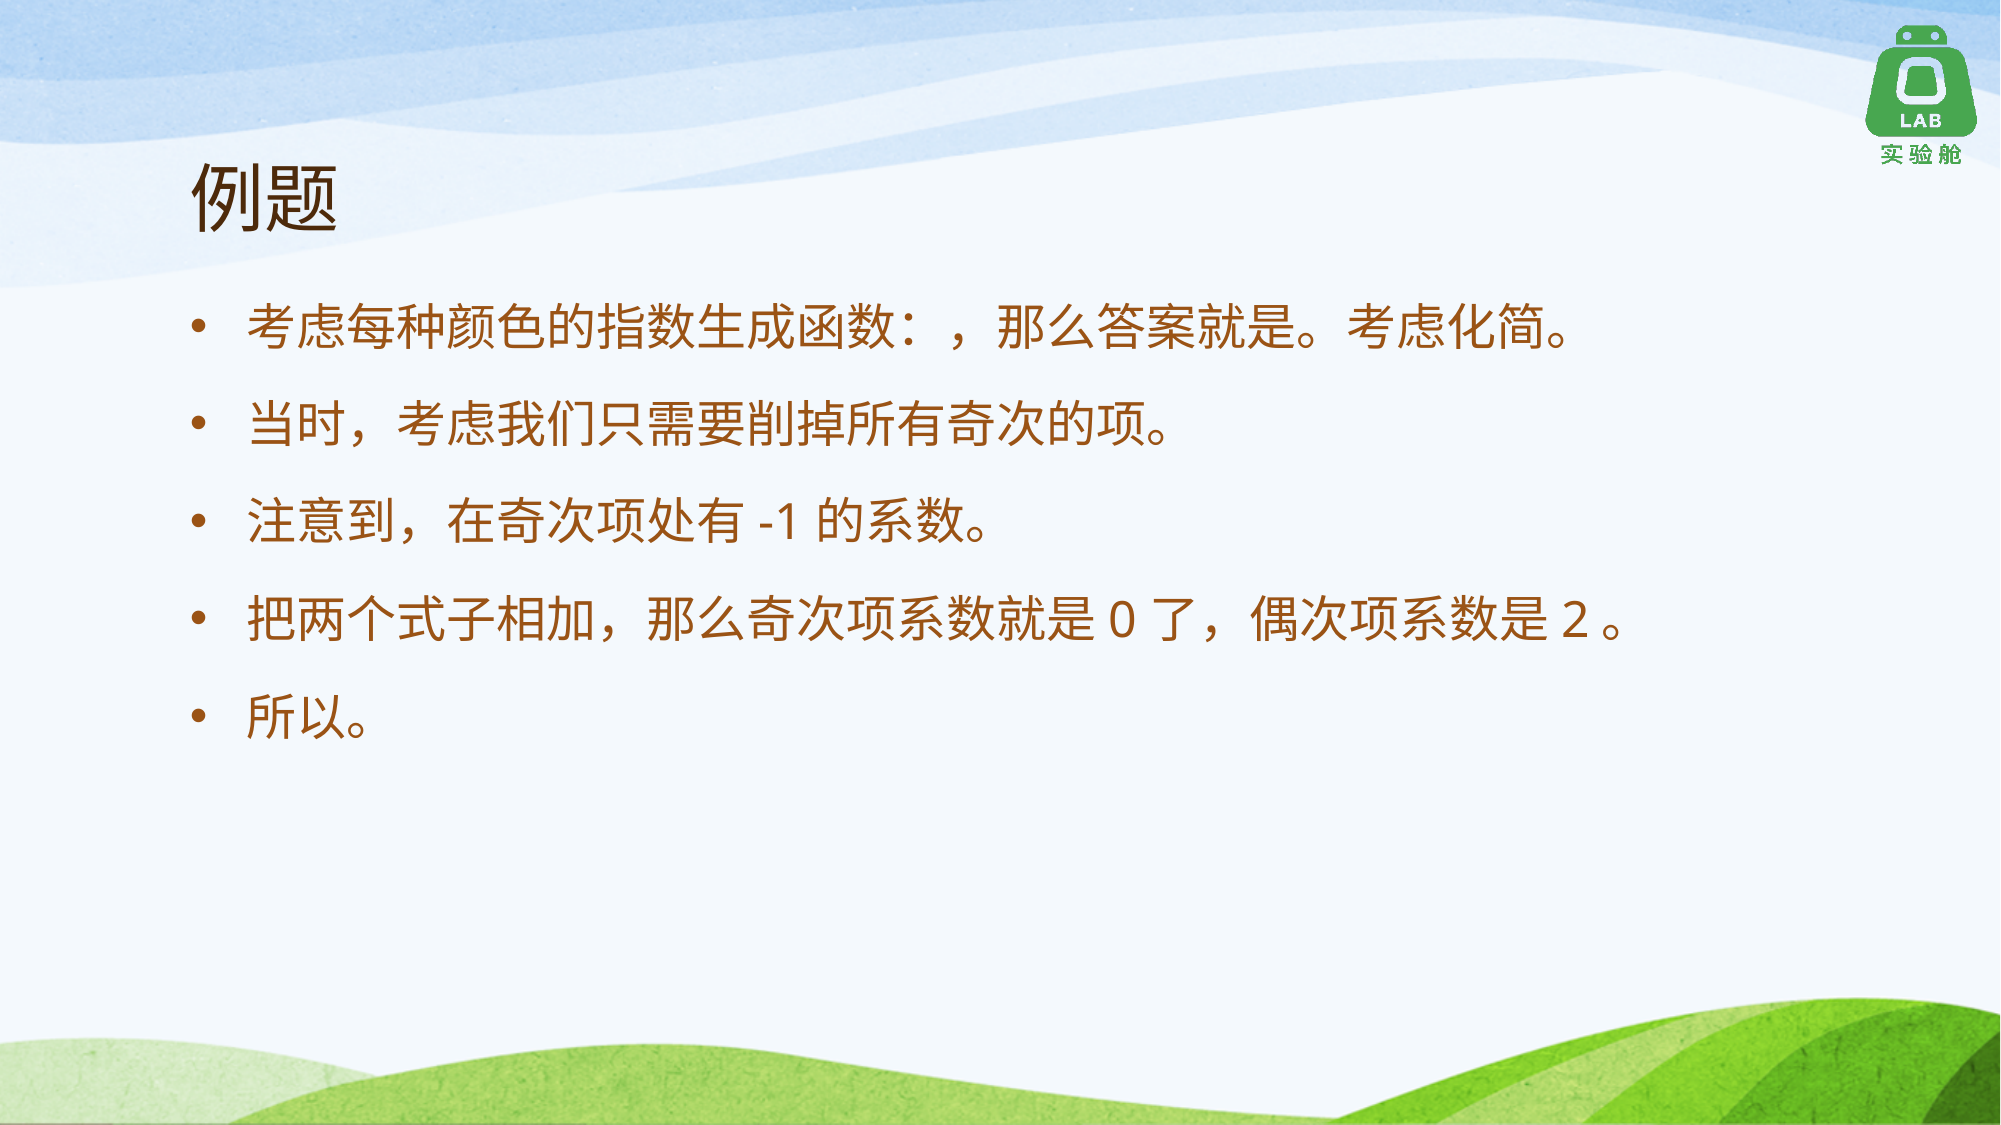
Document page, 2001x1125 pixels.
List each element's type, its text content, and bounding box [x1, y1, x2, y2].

picture [0, 0, 2001, 1125]
title 例题 [174, 50, 1825, 250]
